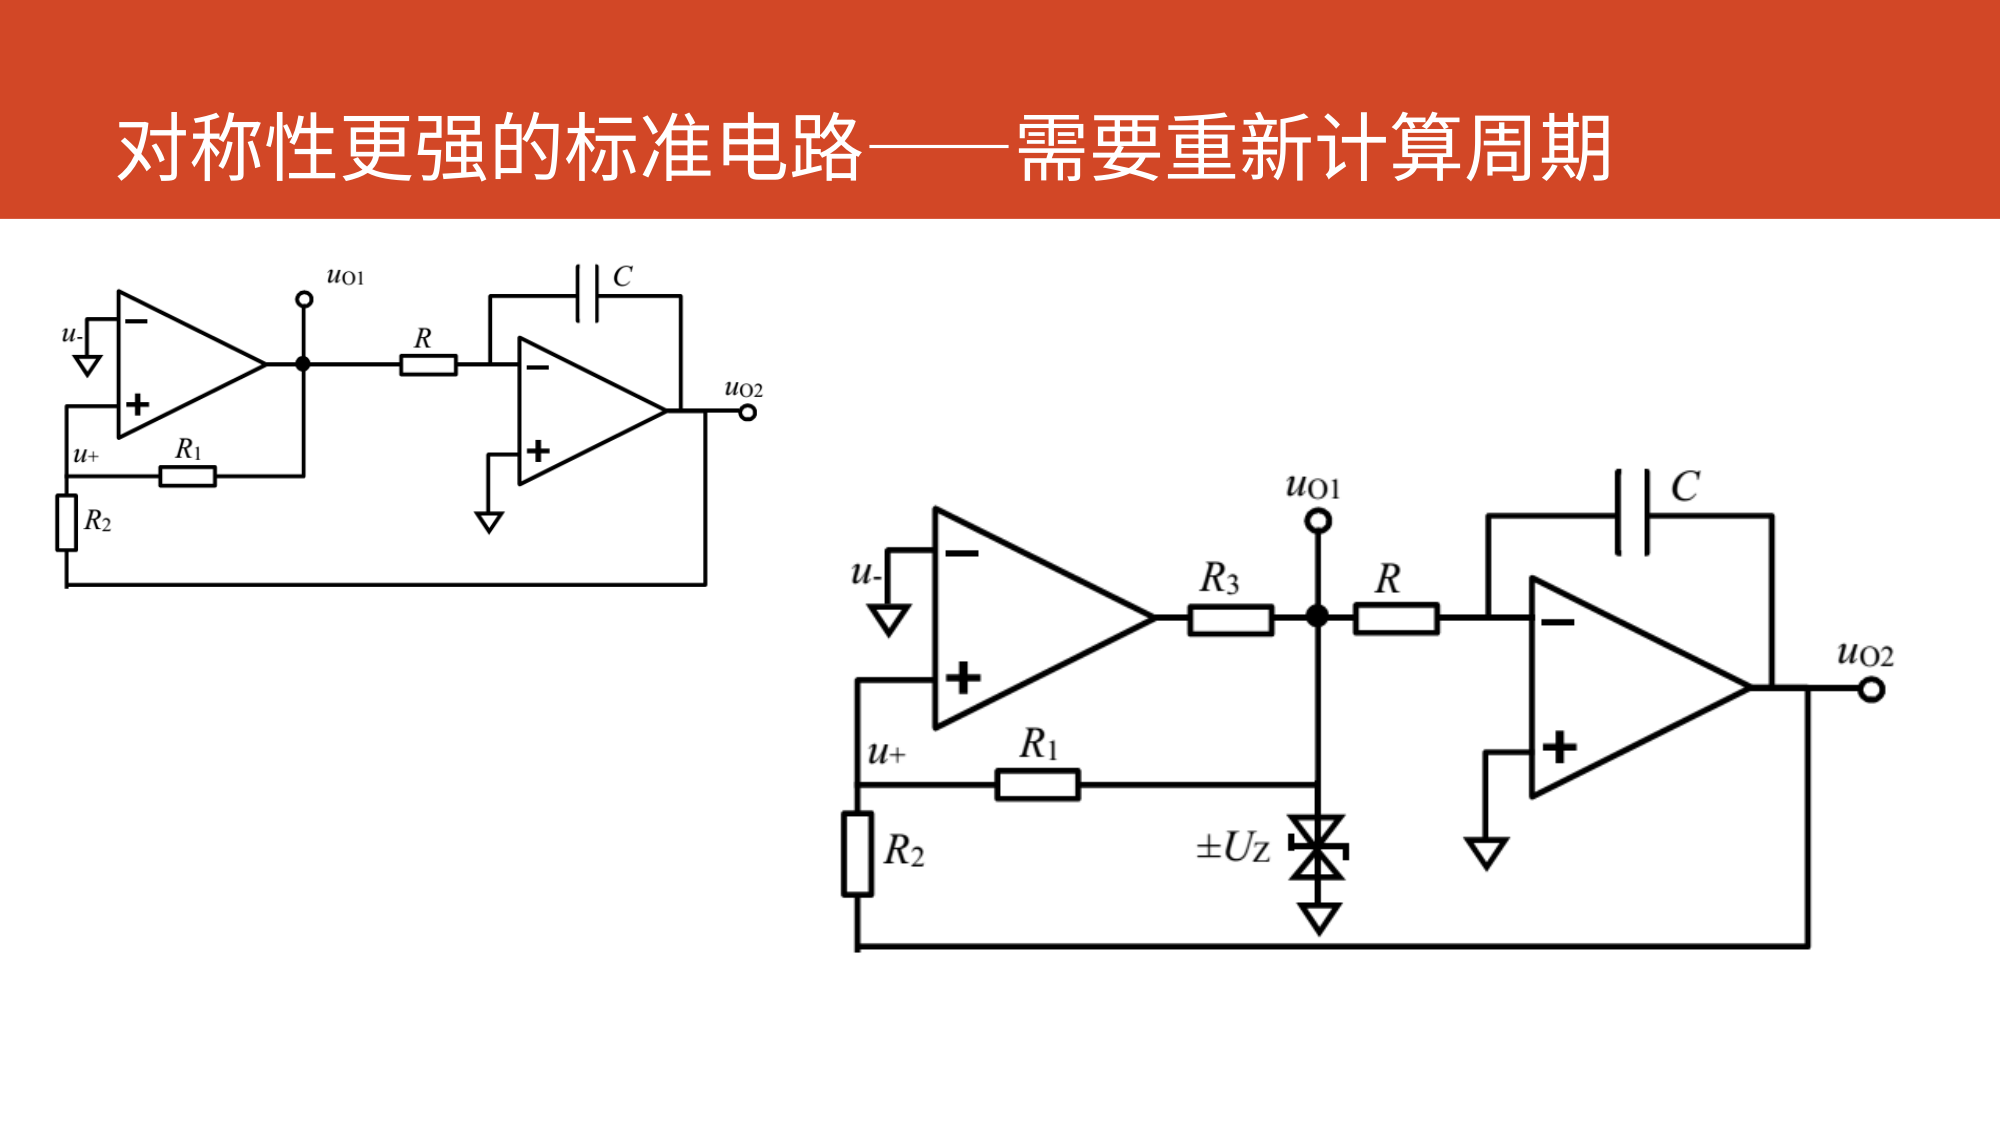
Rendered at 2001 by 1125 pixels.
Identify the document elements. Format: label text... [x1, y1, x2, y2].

picture [813, 430, 1917, 992]
picture [35, 251, 780, 610]
title 对称性更强的标准电路——需要重新计算周期 [99, 0, 1863, 199]
